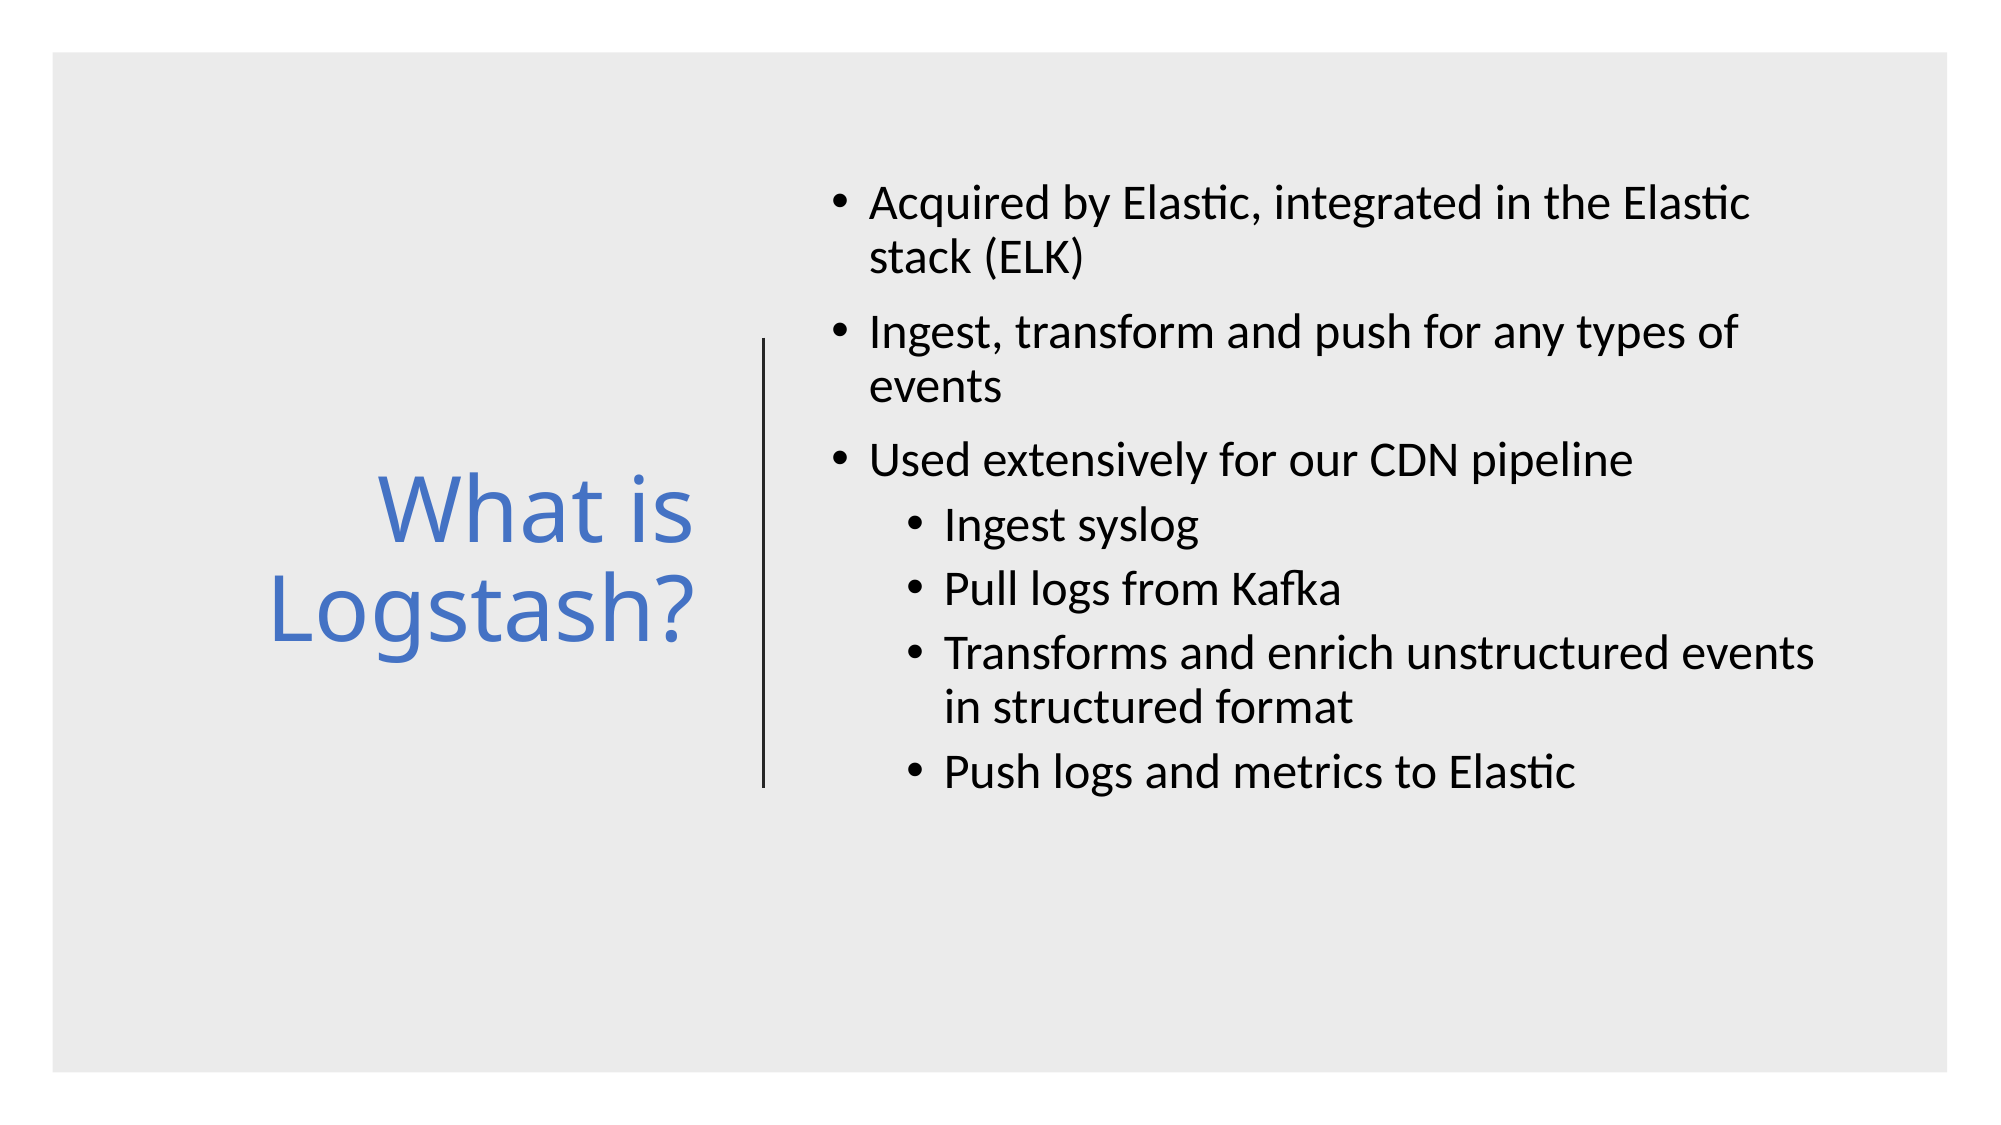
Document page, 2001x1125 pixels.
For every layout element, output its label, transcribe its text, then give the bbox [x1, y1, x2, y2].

text_box [52, 51, 1948, 1073]
list Acquired by Elastic, integrated in the Elastic stack (ELK) Ingest, transform and push for any types of events Used extensively for our CDN pipeline Ingest syslog Pull logs from Kafka Transforms and enrich unstructured events in structured format Push logs and metrics to Elastic [816, 158, 1863, 967]
title What is Logstash? [137, 158, 711, 967]
